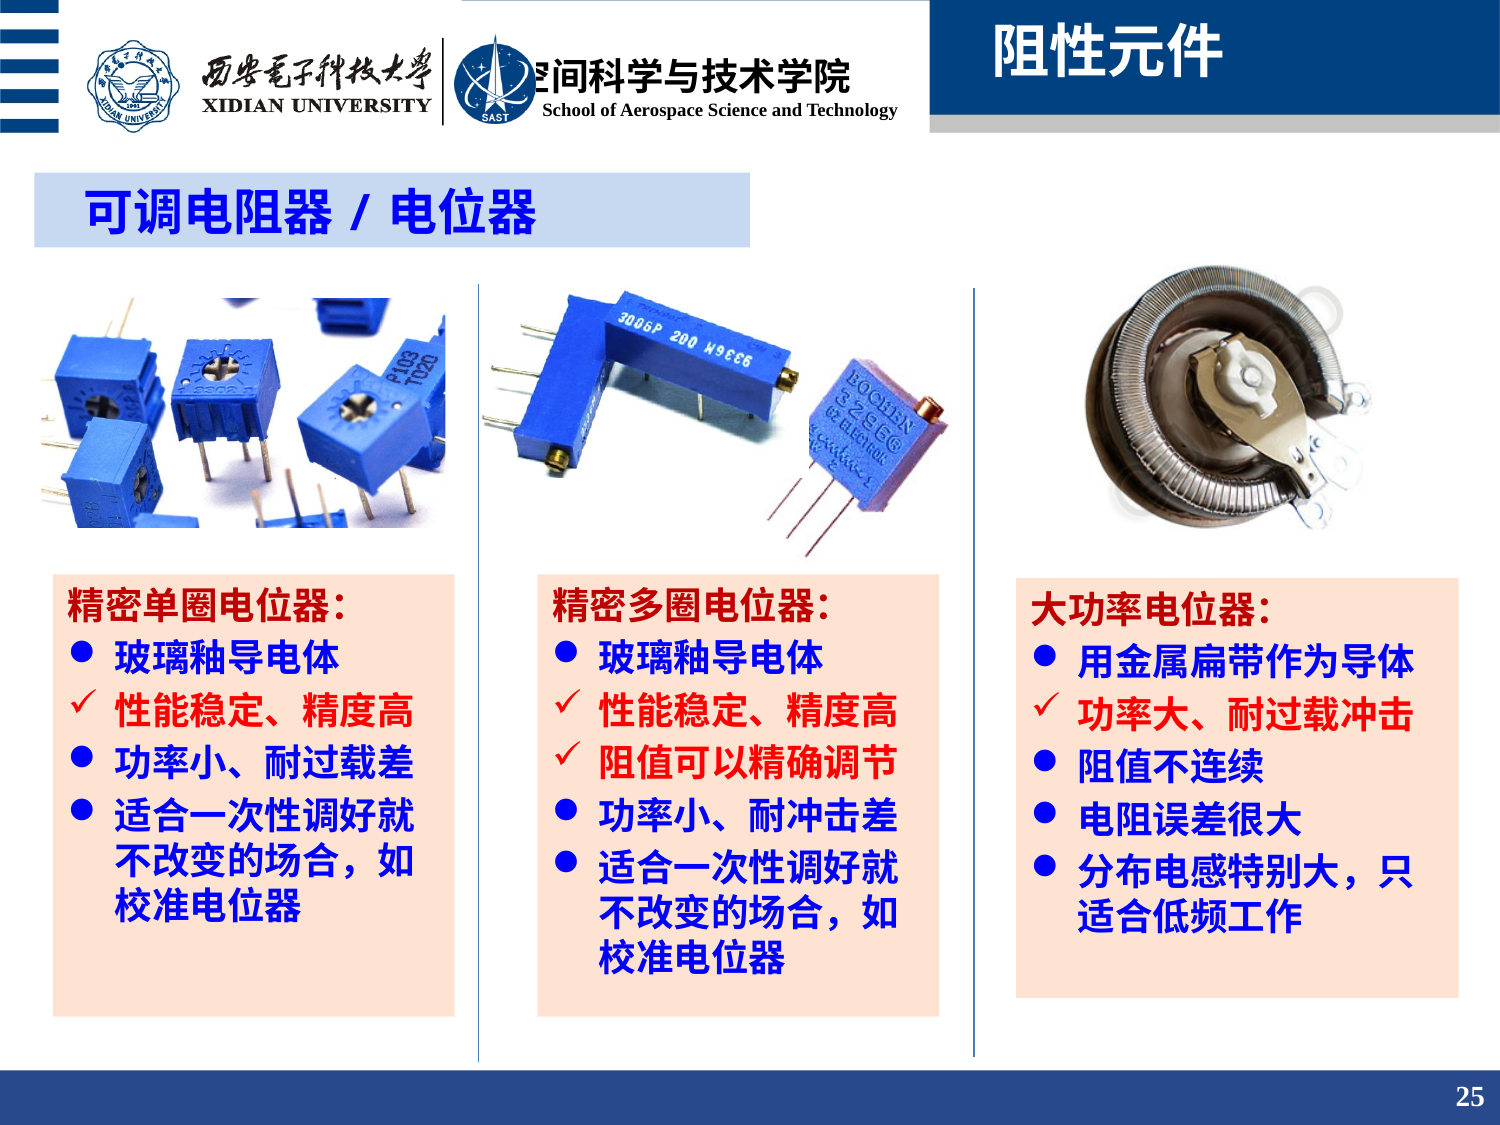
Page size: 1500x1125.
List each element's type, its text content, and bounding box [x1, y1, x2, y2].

text_box 可调电阻器/电位器 [34, 172, 750, 248]
text_box 大功率电位器： 用金属扁带作为导体 功率大、耐过载冲击 阻值不连续 电阻误差很大 分布电感特别大，只适合低频工作 [1016, 578, 1459, 998]
picture [0, 0, 1500, 1070]
text_box 精密单圈电位器： 玻璃釉导电体 性能稳定、精度高 功率小、耐过载差 适合一次性调好就不改变的场合，如校准电位器 [53, 574, 455, 1017]
text_box 阻性元件 [976, 7, 1240, 92]
text_box 精密多圈电位器： 玻璃釉导电体 性能稳定、精度高 阻值可以精确调节 功率小、耐冲击差 适合一次性调好就不改变的场合，如校准电位器 [537, 574, 939, 1017]
